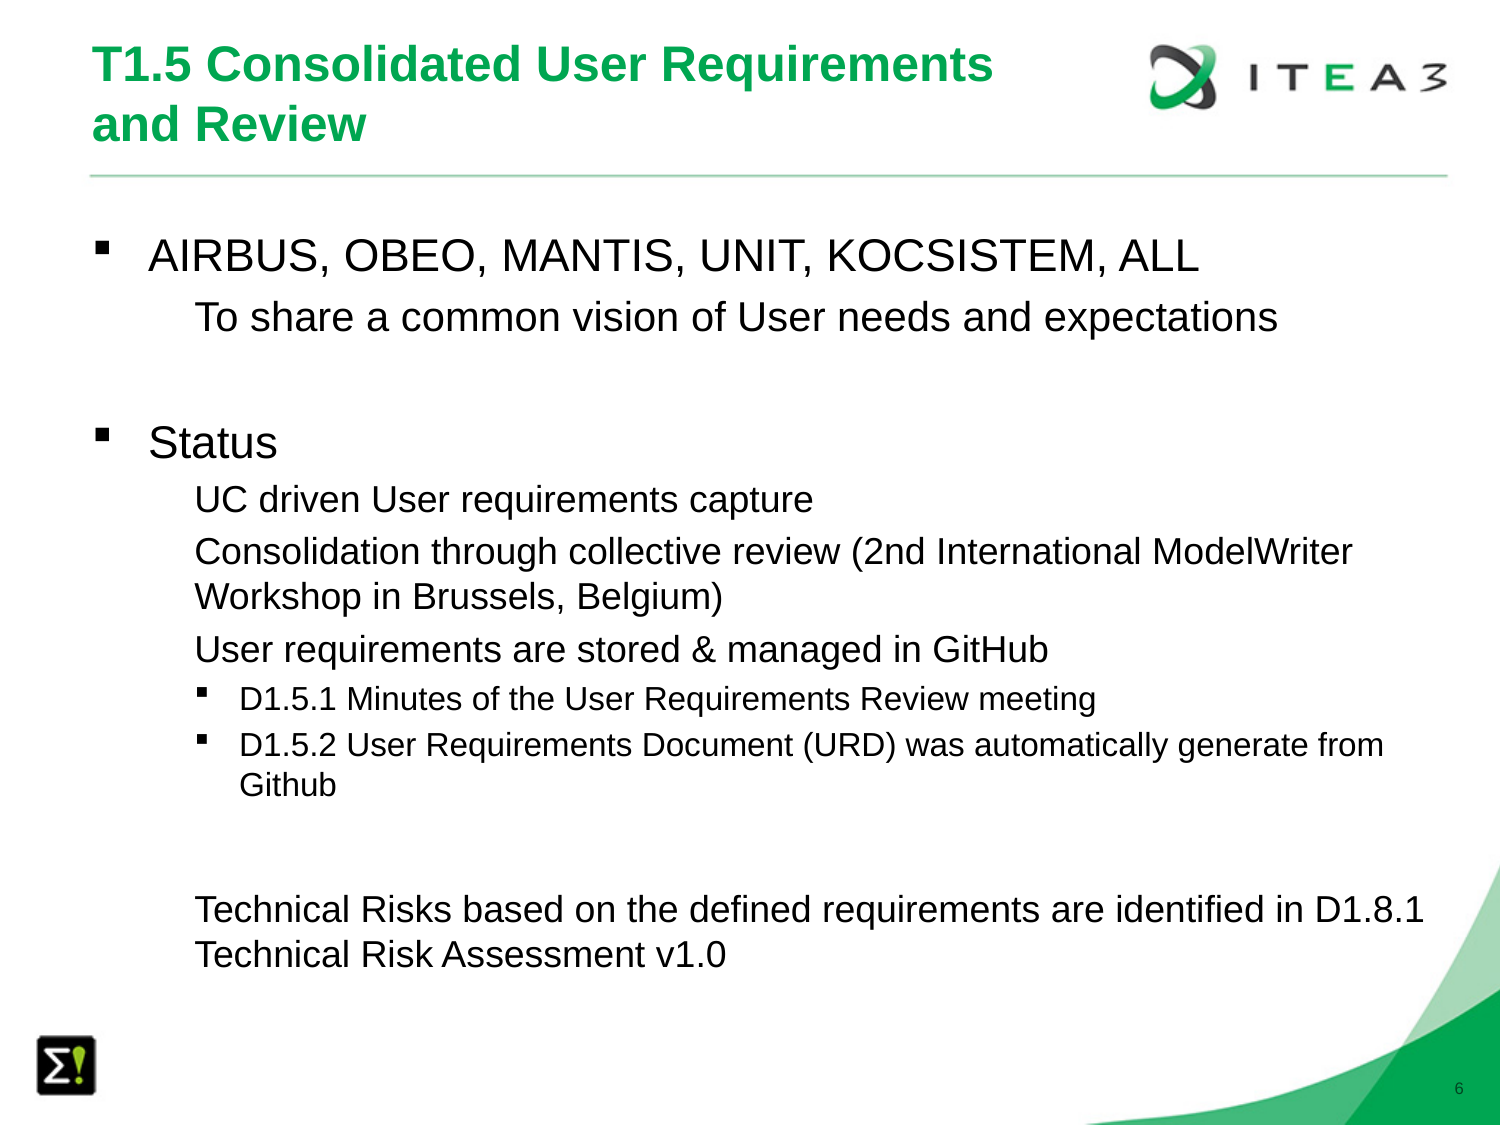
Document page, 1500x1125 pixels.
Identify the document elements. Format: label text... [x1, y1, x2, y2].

picture [0, 0, 1500, 1125]
title T1.5 Consolidated User Requirements and Review [76, 23, 1099, 160]
list AIRBUS, OBEO, MANTIS, UNIT, KOCSISTEM, ALL To share a common vision of User needs and expectations Status UC driven User requirements capture Consolidation through collective review (2nd International ModelWriter Workshop in Brussels, Belgium) User requirements are stored & managed in GitHub D1.5.1 Minutes of the User Requirements Review meeting D1.5.2 User Requirements Document (URD) was automatically generate from Github Technical Risks based on the defined requirements are identified in D1.8.1 Technical Risk Assessment v1.0 [76, 218, 1447, 1046]
